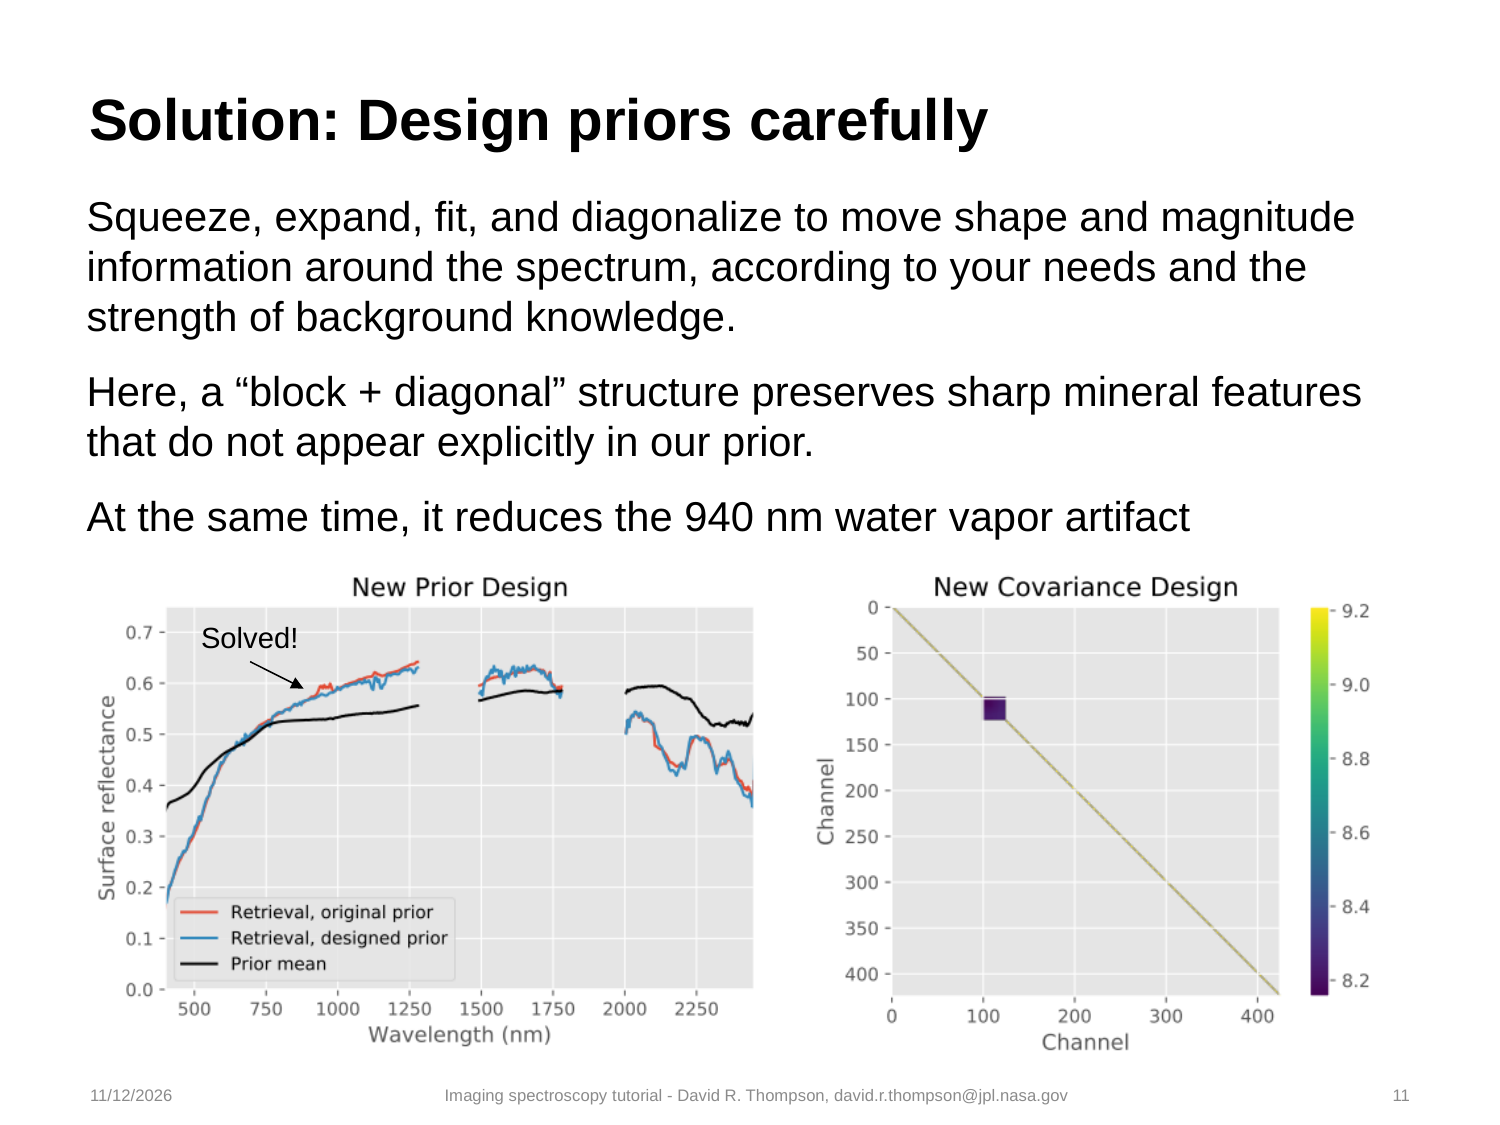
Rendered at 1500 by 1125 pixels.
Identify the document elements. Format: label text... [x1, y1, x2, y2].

footer Imaging spectroscopy tutorial - David R. Thompson, david.r.thompson@jpl.nasa.gov [309, 1065, 1205, 1125]
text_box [249, 662, 304, 689]
slide_number 11 [1217, 1065, 1425, 1125]
title Solution: Design priors carefully [74, 74, 1425, 146]
list Squeeze, expand, fit, and diagonalize to move shape and magnitude information around the spectrum, according to your needs and the strength of background knowledge. Here, a “block + diagonal” structure preserves sharp mineral features that do not appear explicitly in our prior. At the same time, it reduces the 940 nm water vapor artifact [71, 182, 1425, 979]
picture [71, 545, 1383, 1058]
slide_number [75, 1065, 297, 1125]
